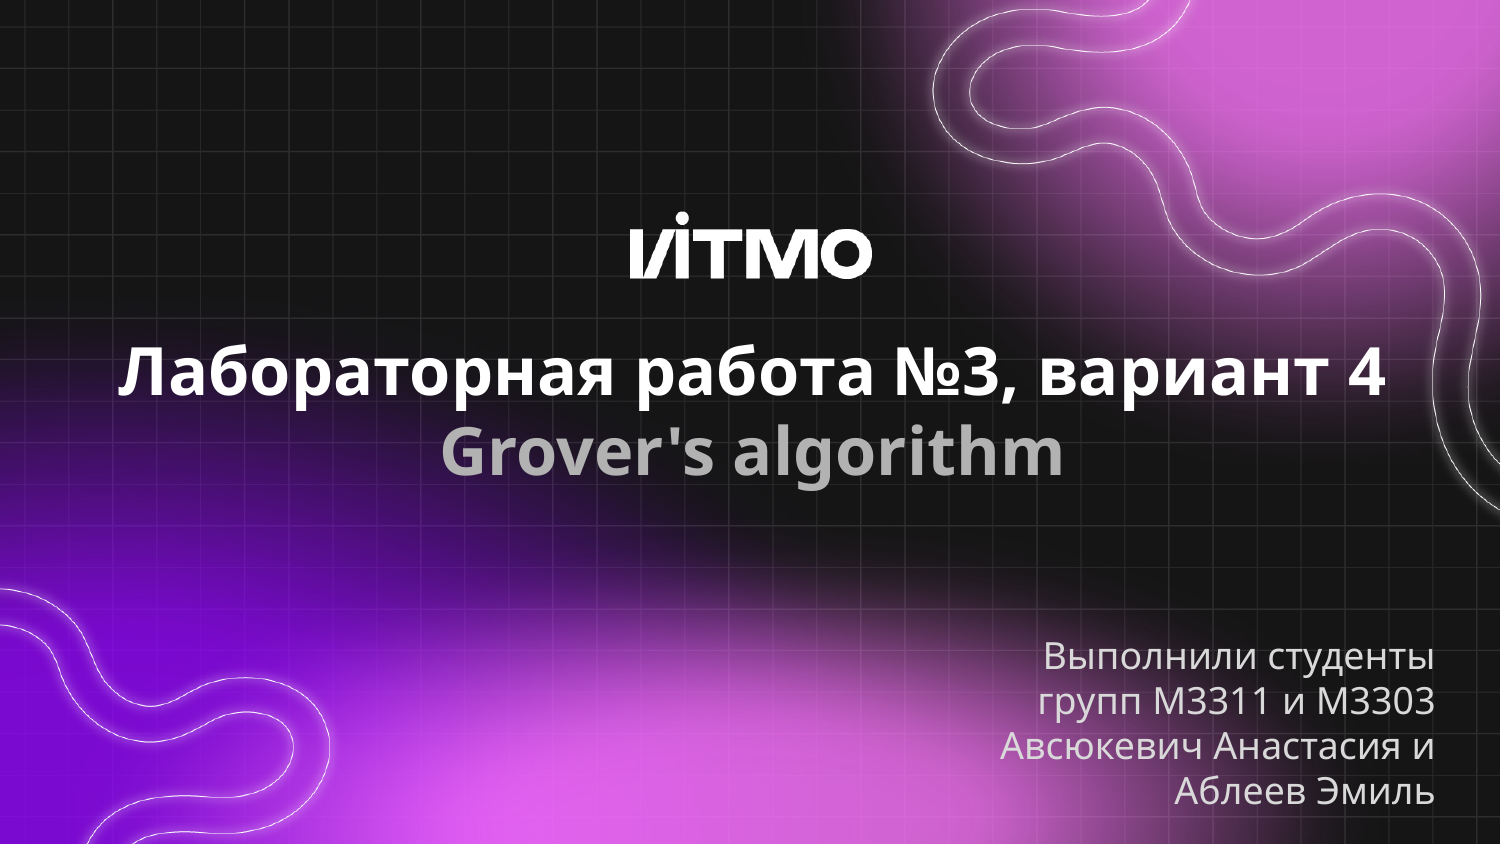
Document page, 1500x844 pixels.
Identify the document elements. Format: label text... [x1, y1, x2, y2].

picture [0, 0, 1500, 844]
title Лабораторная работа №3, вариант 4 Grover's algorithm [38, 392, 1467, 625]
text_box Выполнили студенты групп М3311 и М3303 Авсюкевич Анастасия и Аблеев Эмиль [925, 624, 1451, 844]
